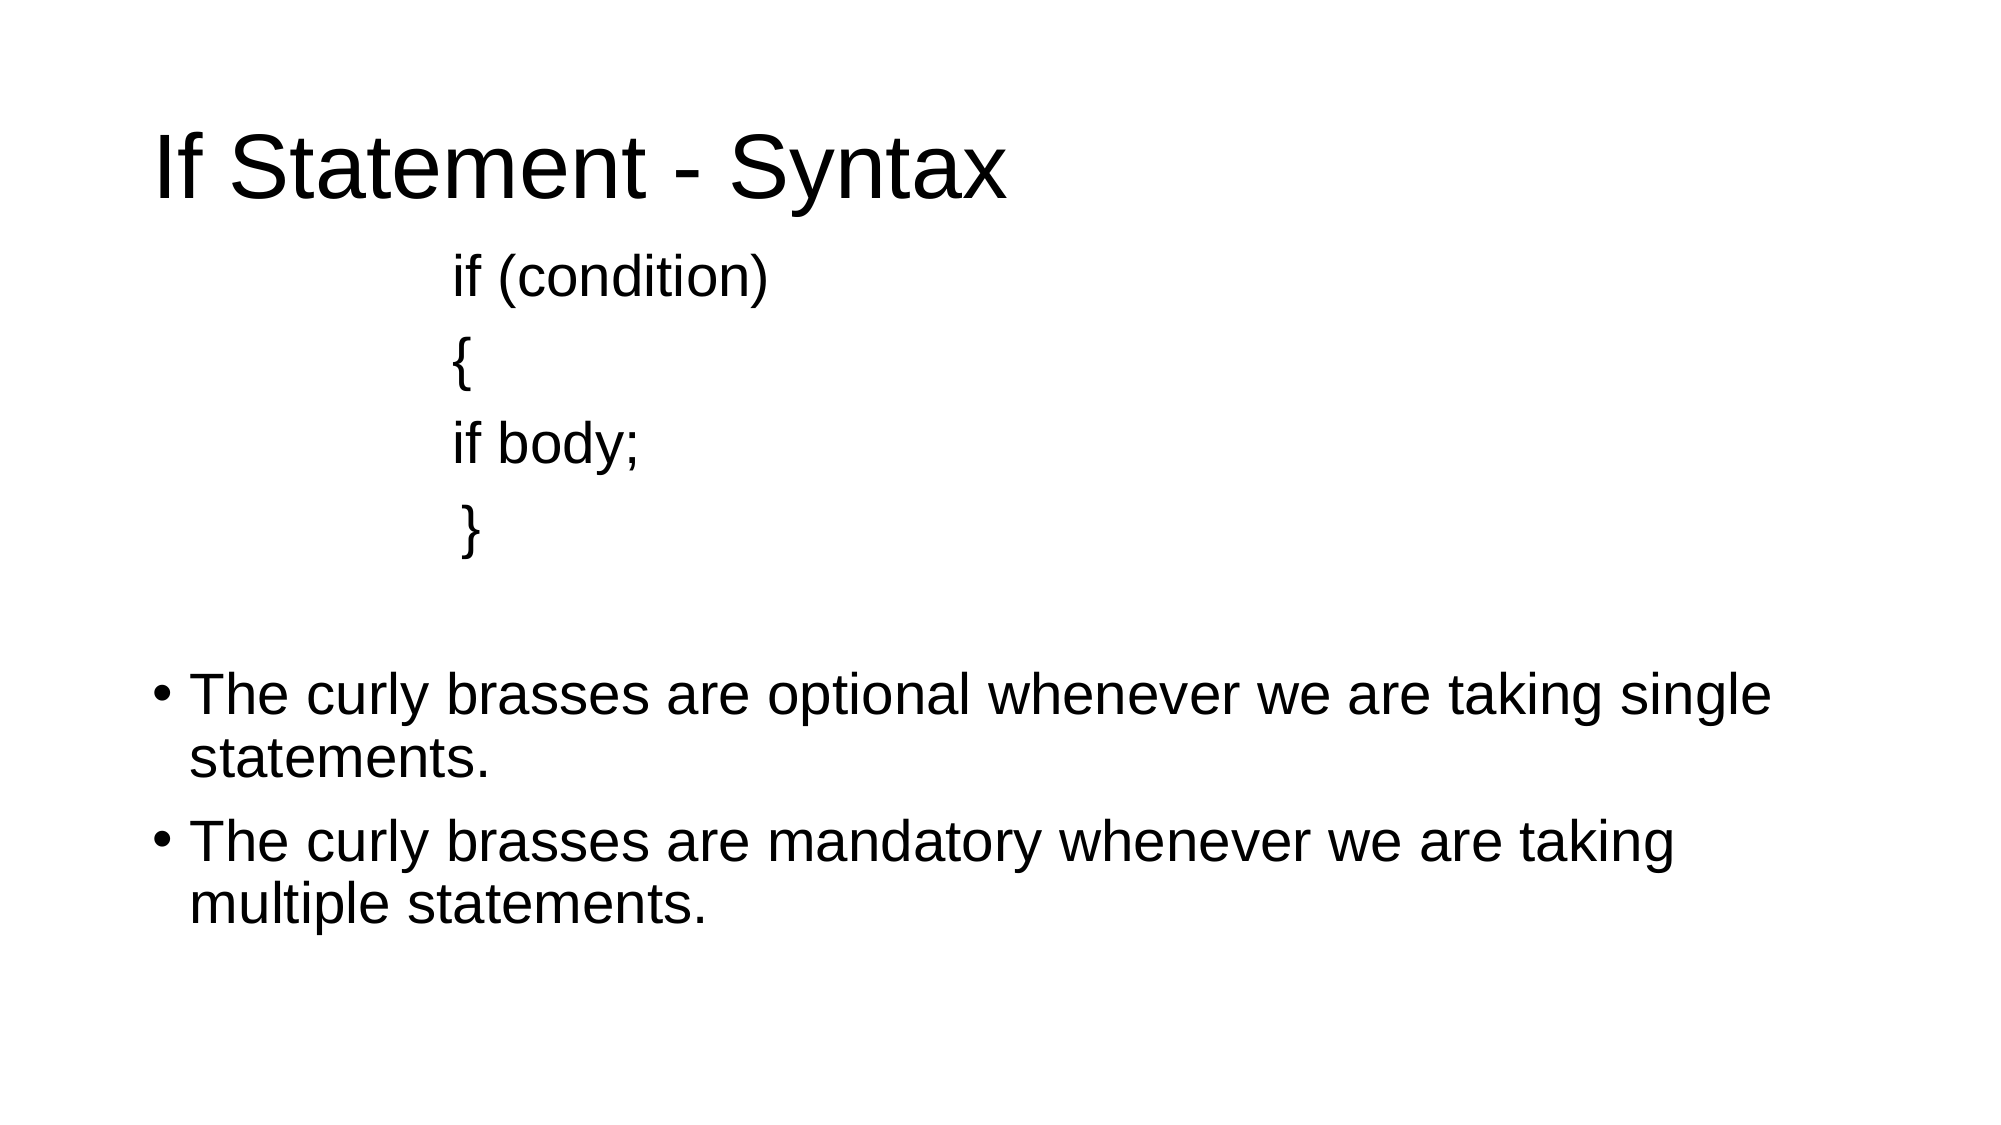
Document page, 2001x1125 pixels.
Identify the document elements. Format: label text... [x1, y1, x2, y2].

list if (condition) { if body; } The curly brasses are optional whenever we are taking single statements. The curly brasses are mandatory whenever we are taking multiple statements. [137, 238, 1863, 1050]
title If Statement - Syntax [137, 59, 1863, 238]
